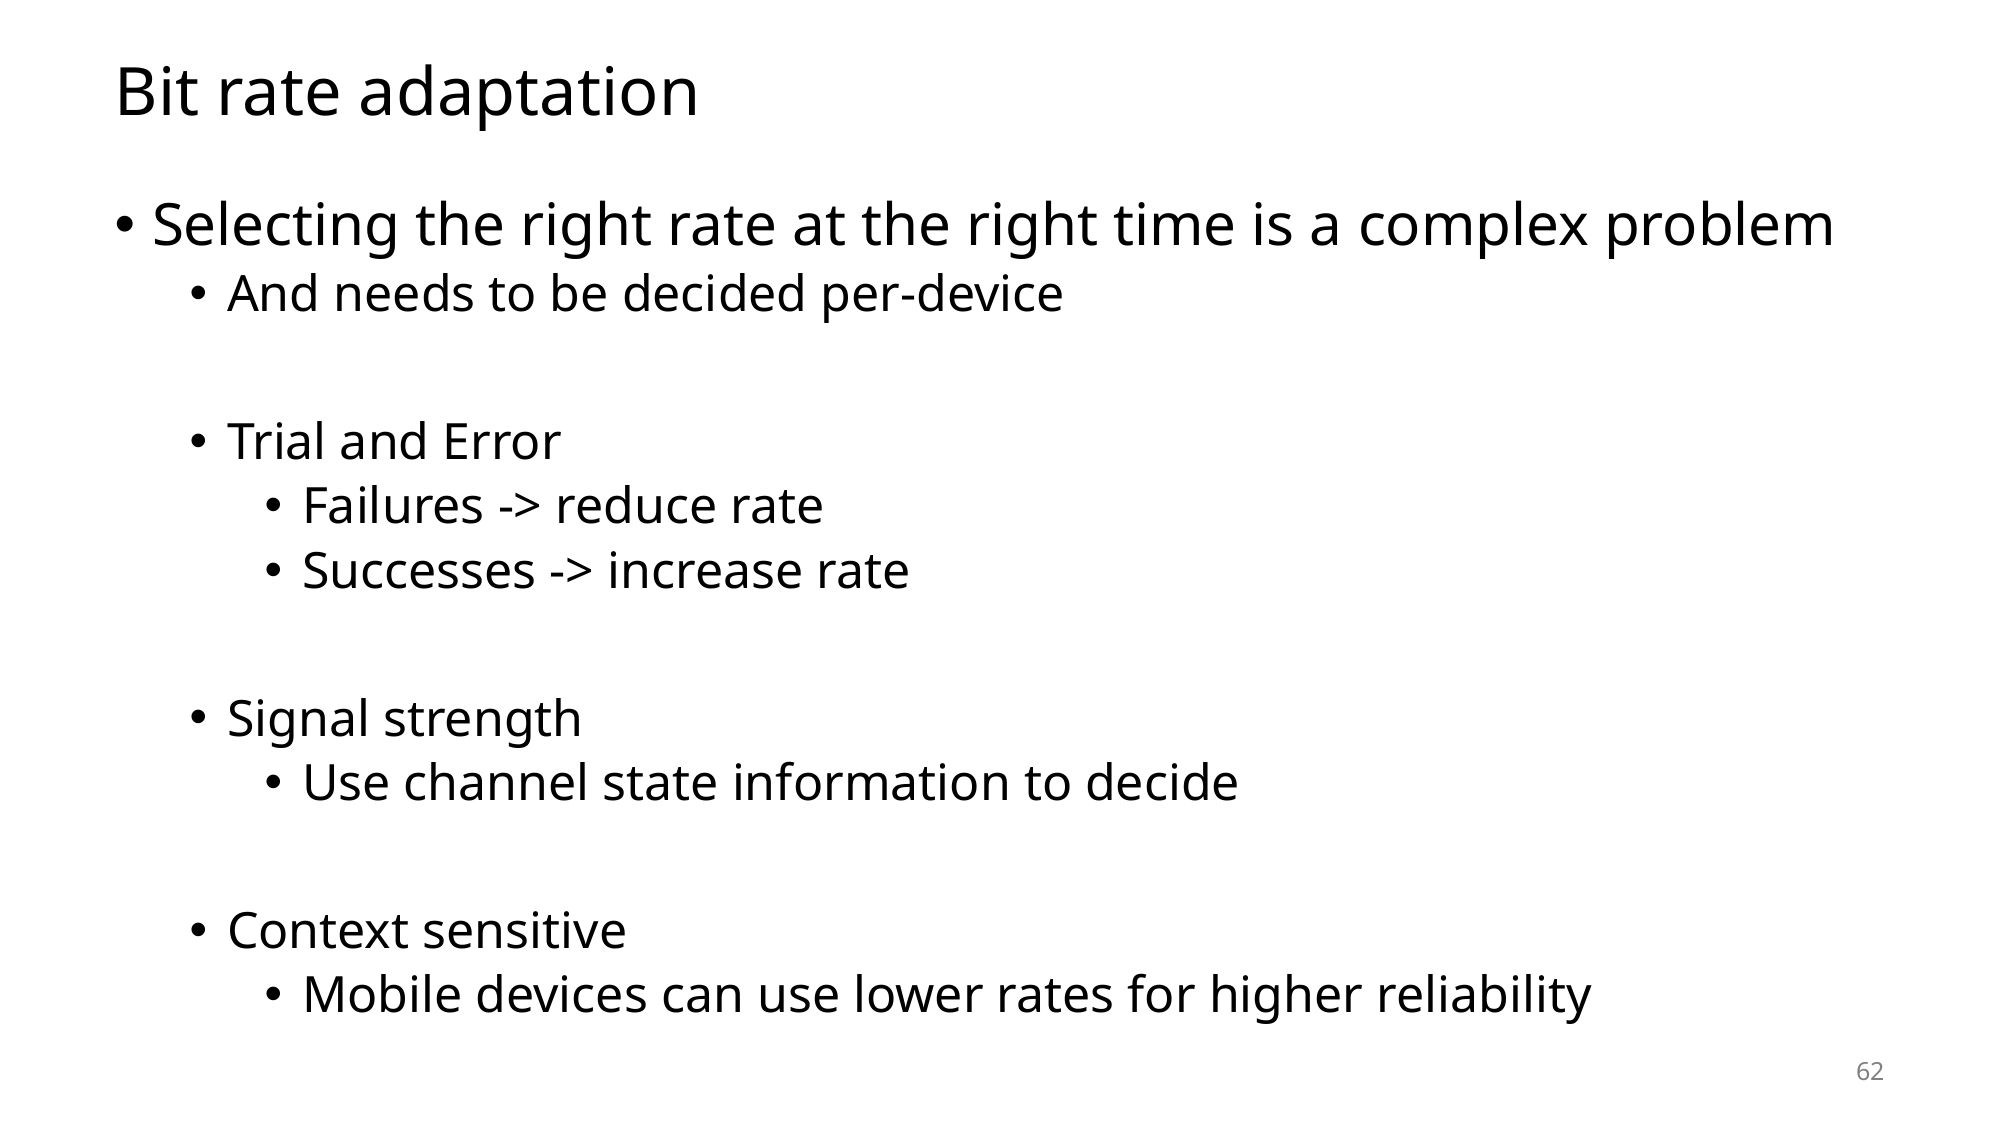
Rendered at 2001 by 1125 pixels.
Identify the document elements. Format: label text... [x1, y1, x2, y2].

slide_number 62 [1749, 1042, 1900, 1103]
title Bit rate adaptation [99, 37, 1900, 150]
list Selecting the right rate at the right time is a complex problem And needs to be decided per-device Trial and Error Failures -> reduce rate Successes -> increase rate Signal strength Use channel state information to decide Context sensitive Mobile devices can use lower rates for higher reliability [99, 187, 1900, 1013]
